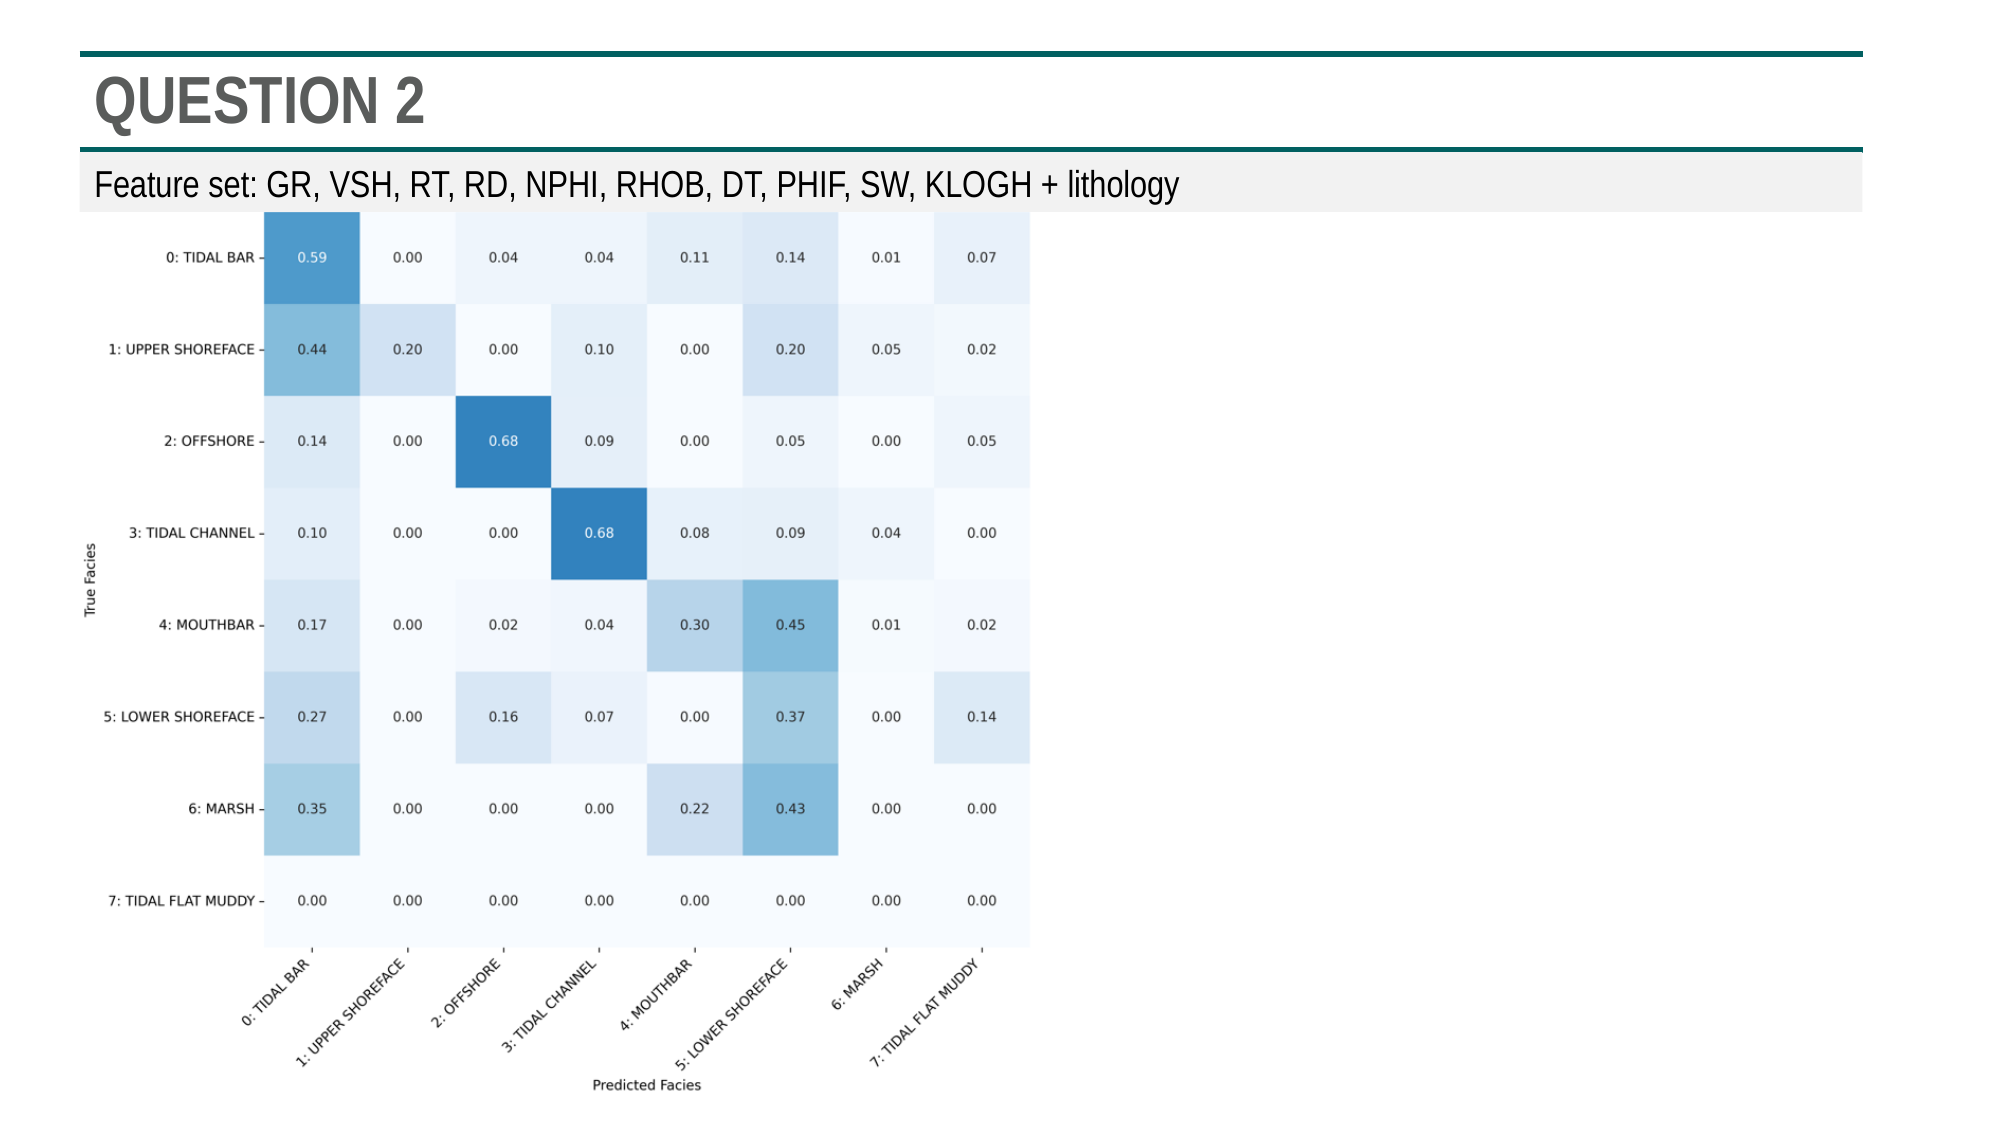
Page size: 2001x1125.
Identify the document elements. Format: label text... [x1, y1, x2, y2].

text_box Feature set: GR, VSH, RT, RD, NPHI, RHOB, DT, PHIF, SW, KLOGH + lithology [79, 152, 1863, 212]
picture [79, 212, 1042, 1098]
title Question 2 [79, 58, 1863, 147]
